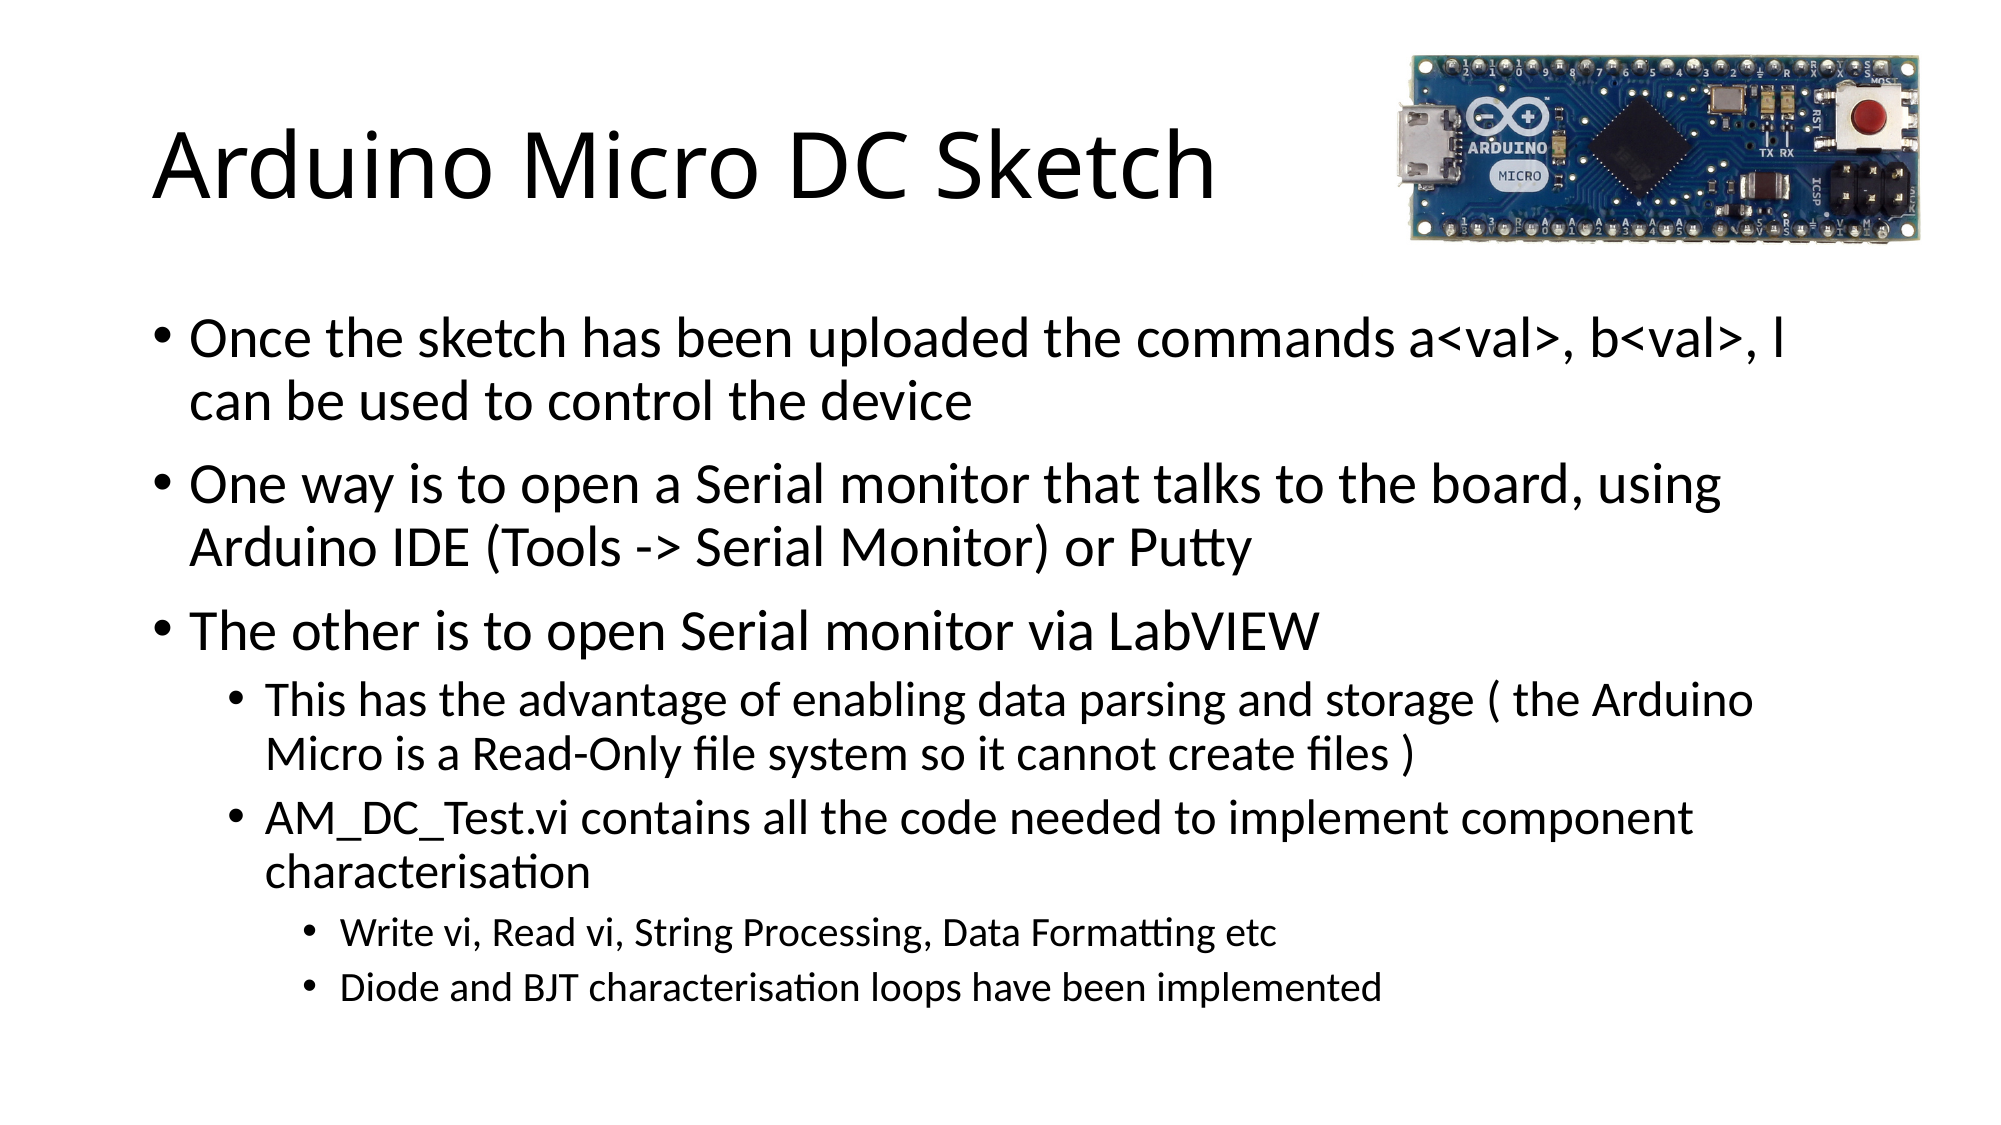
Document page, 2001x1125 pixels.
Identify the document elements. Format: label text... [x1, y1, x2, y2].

list Once the sketch has been uploaded the commands a<val>, b<val>, l can be used to control the device One way is to open a Serial monitor that talks to the board, using Arduino IDE (Tools -> Serial Monitor) or Putty The other is to open Serial monitor via LabVIEW This has the advantage of enabling data parsing and storage ( the Arduino Micro is a Read-Only file system so it cannot create files ) AM_DC_Test.vi contains all the code needed to implement component characterisation Write vi, Read vi, String Processing, Data Formatting etc Diode and BJT characterisation loops have been implemented [137, 299, 1863, 1066]
picture [1333, 0, 2000, 299]
title Arduino Micro DC Sketch [137, 59, 1333, 278]
